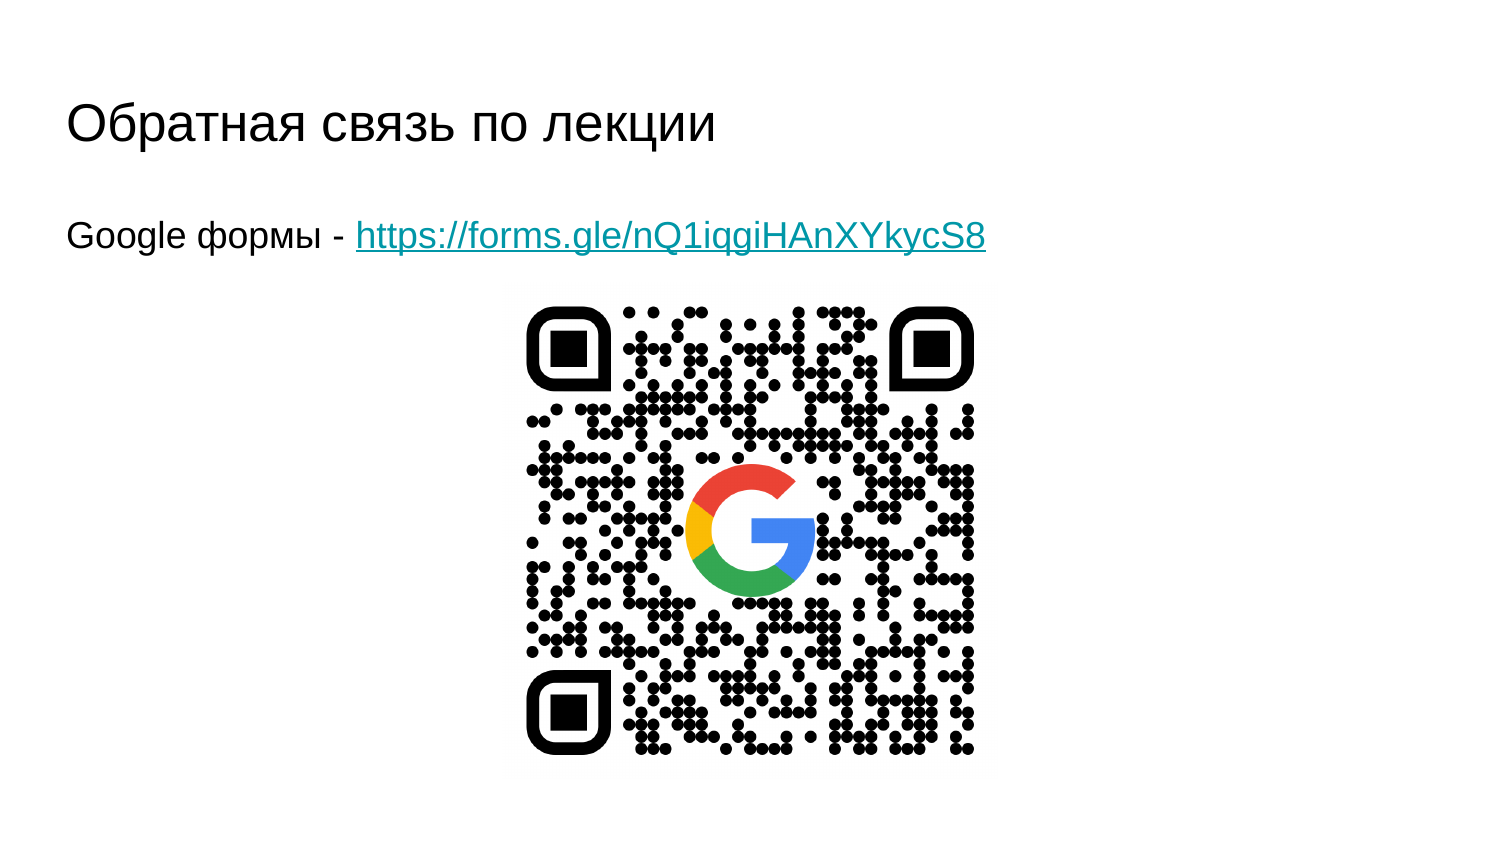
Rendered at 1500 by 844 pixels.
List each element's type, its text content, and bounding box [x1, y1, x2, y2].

picture [501, 282, 999, 779]
title Обратная связь по лекции [51, 72, 1449, 167]
list Google формы - https://forms.gle/nQ1iqgiHAnXYkycS8 [51, 189, 1449, 750]
